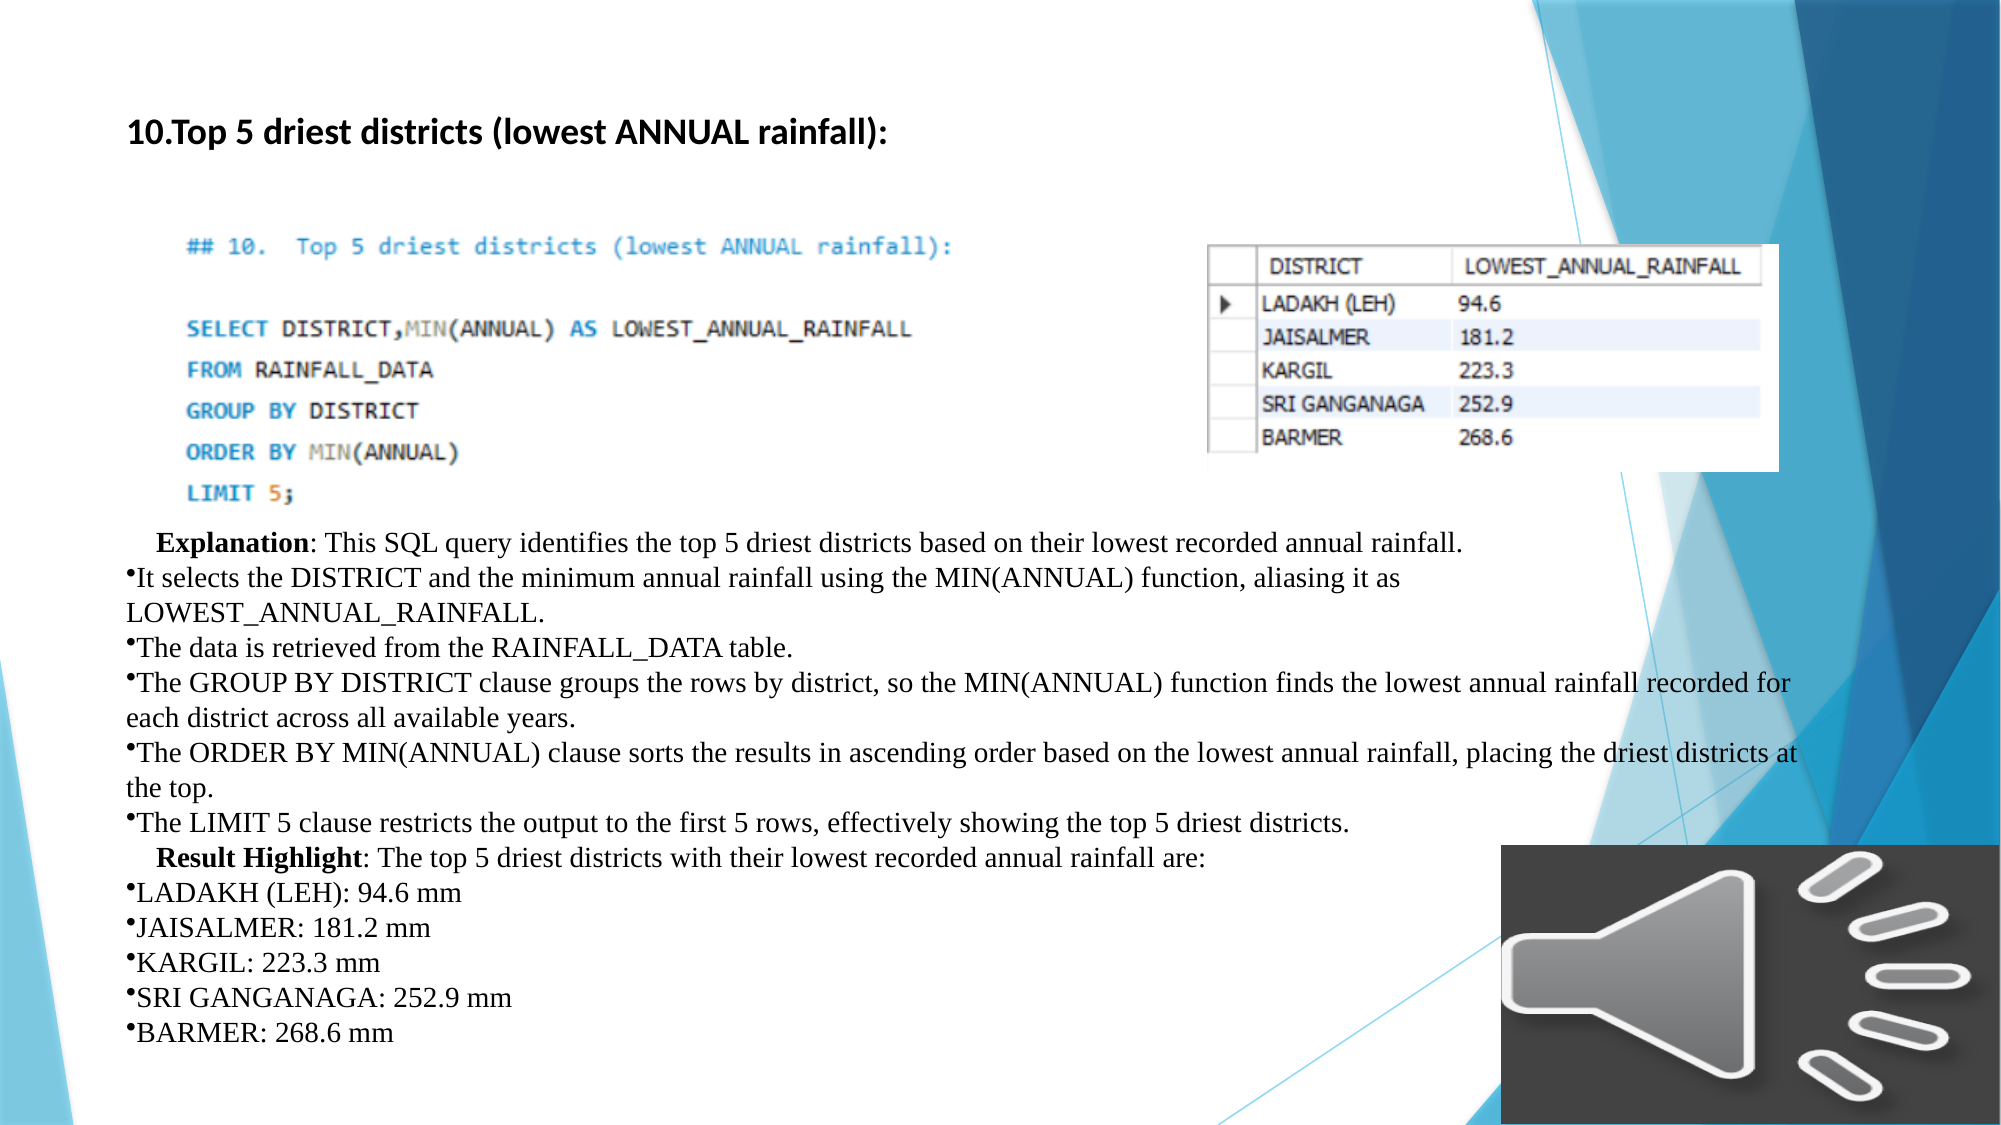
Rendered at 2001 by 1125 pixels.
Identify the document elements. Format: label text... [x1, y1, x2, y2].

title 10.Top 5 driest districts (lowest ANNUAL rainfall): [111, 99, 1522, 317]
picture [1499, 843, 2000, 1125]
text_box 🧾 Explanation: This SQL query identifies the top 5 driest districts based on their lowest recorded annual rainfall. It selects the DISTRICT and the minimum annual rainfall using the MIN(ANNUAL) function, aliasing it as LOWEST_ANNUAL_RAINFALL. The data is retrieved from the RAINFALL_DATA table. The GROUP BY DISTRICT clause groups the rows by district, so the MIN(ANNUAL) function finds the lowest annual rainfall recorded for each district across all available years. The ORDER BY MIN(ANNUAL) clause sorts the results in ascending order based on the lowest annual rainfall, placing the driest districts at the top. The LIMIT 5 clause restricts the output to the first 5 rows, effectively showing the top 5 driest districts. ✅ Result Highlight: The top 5 driest districts with their lowest recorded annual rainfall are: LADAKH (LEH): 94.6 mm JAISALMER: 181.2 mm KARGIL: 223.3 mm SRI GANGANAGA: 252.9 mm BARMER: 268.6 mm [111, 516, 1838, 1101]
picture [1206, 244, 1780, 473]
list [162, 202, 990, 539]
